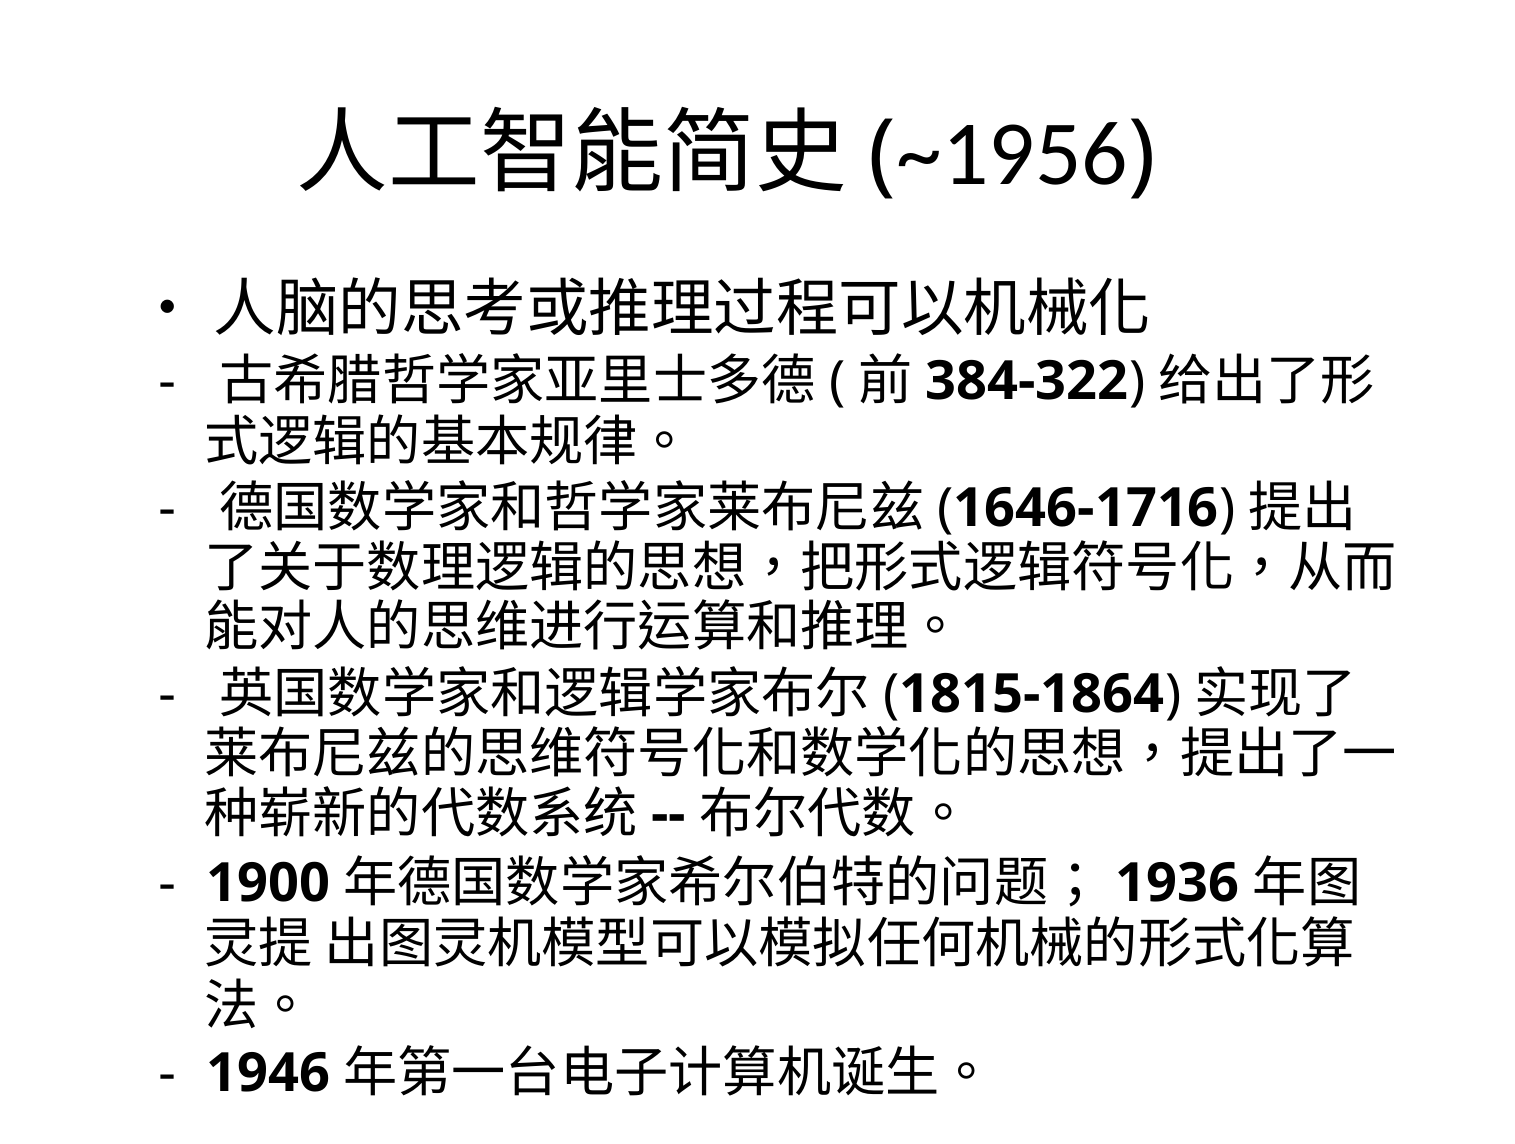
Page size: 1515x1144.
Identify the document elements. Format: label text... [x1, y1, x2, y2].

text_box 人工智能简史(~1956) [268, 93, 1184, 184]
text_box •人脑的思考或推理过程可以机械化 - 古希腊哲学家亚里士多德(前384-322)给出了形式逻辑的基本规律。 - 德国数学家和哲学家莱布尼兹(1646-1716)提出了关于数理逻辑的思想，把形式逻辑符号化，从而能对人的思维进行运算和推理。 - 英国数学家和逻辑学家布尔(1815-1864)实现了莱布尼兹的思维符号化和数学化的思想，提出了一种崭新的代数系统--布尔代数。 - 1900年德国数学家希尔伯特的问题；1936年图灵提 出图灵机模型可以模拟任何机械的形式化算法。 - 1946年第一台电子计算机诞生。 [90, 267, 1408, 1042]
